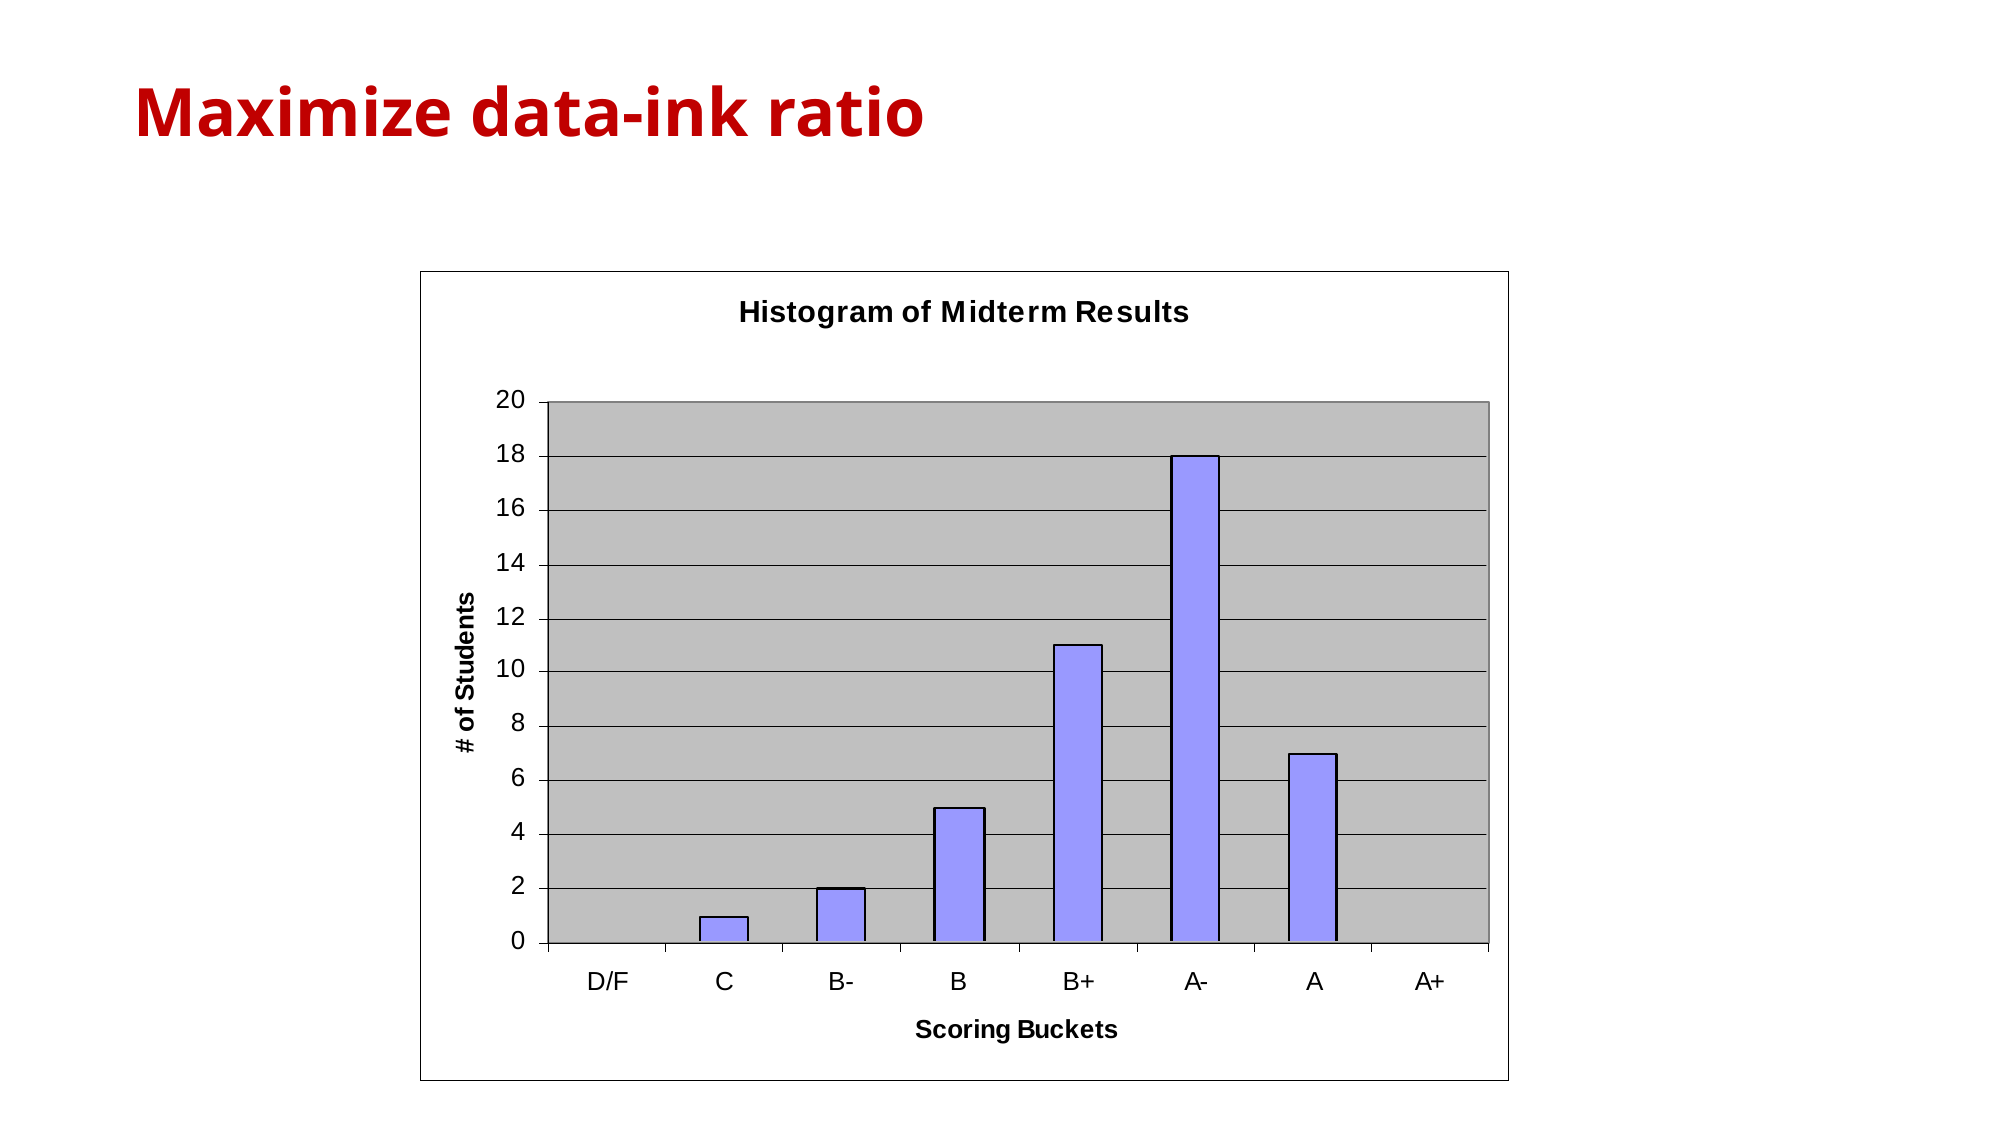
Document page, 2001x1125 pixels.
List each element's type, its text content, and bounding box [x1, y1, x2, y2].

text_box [408, 260, 1522, 1091]
title Maximize data-ink ratio [118, 34, 1844, 196]
